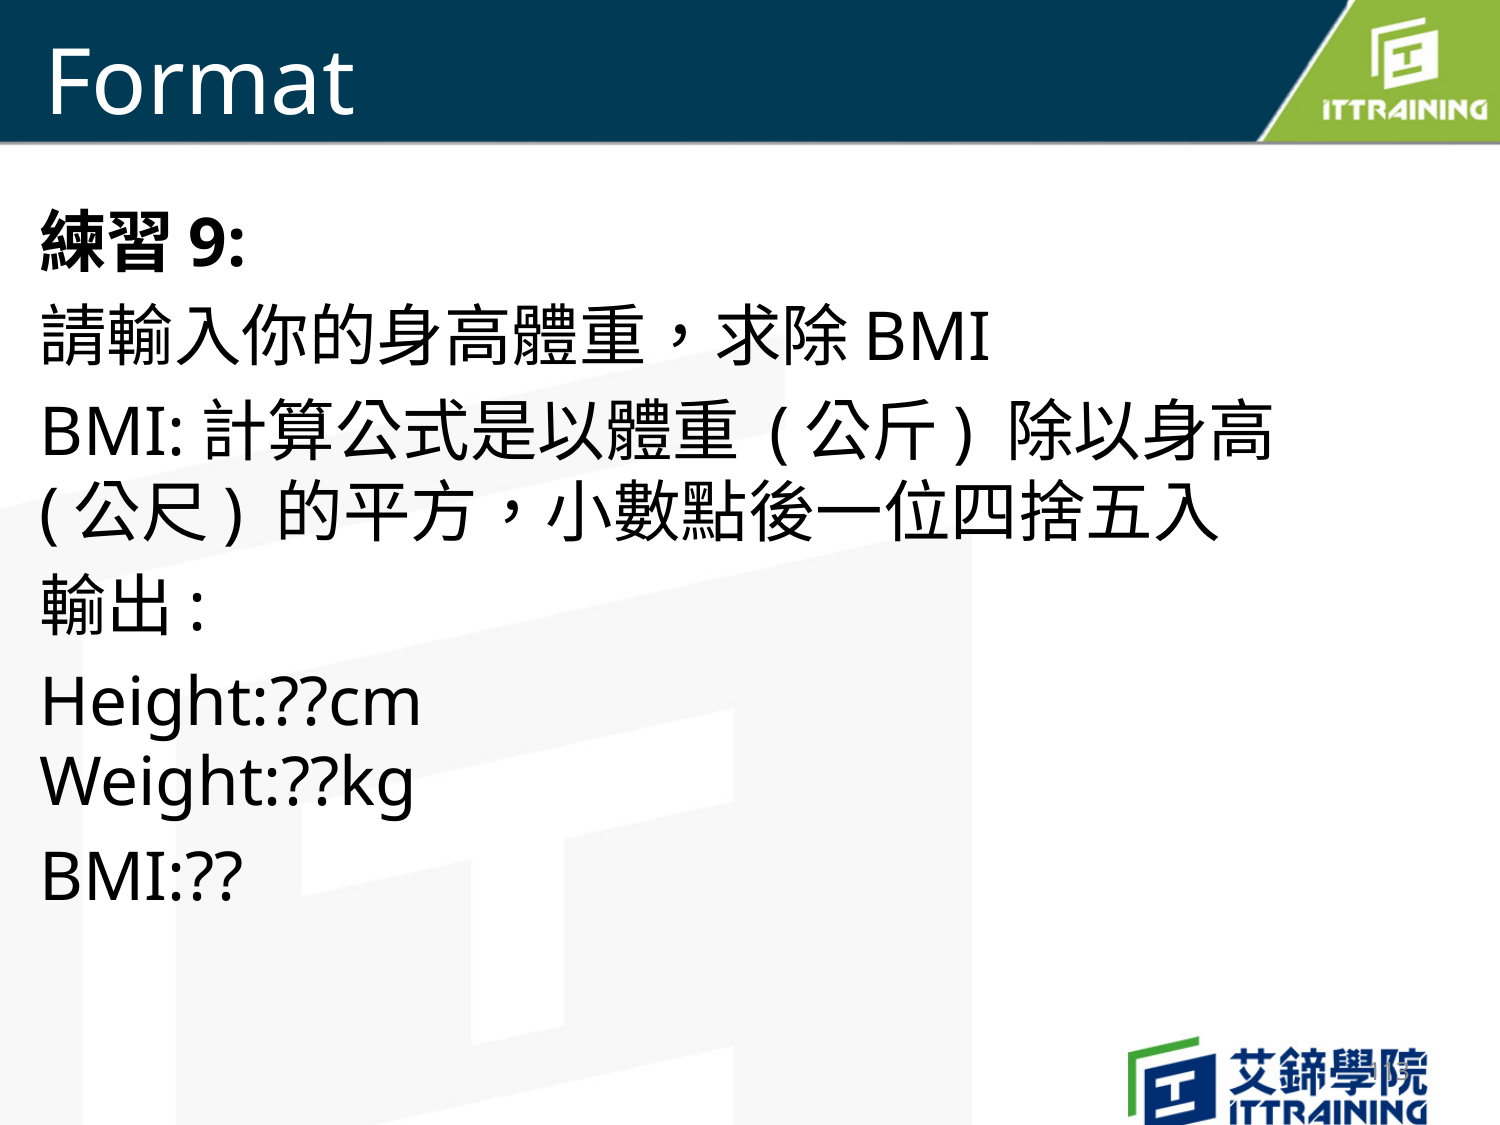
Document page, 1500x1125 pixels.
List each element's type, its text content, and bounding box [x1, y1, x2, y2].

picture [0, 0, 1500, 1125]
title Format [29, 0, 1380, 172]
list 練習9: 請輸入你的身高體重，求除BMI BMI:計算公式是以體重 (公斤) 除以身高 (公尺) 的平方，小數點後一位四捨五入 輸出: Height:??cm Weight:??kg BMI:?? [24, 191, 1375, 934]
slide_number 113 [1074, 1042, 1425, 1103]
